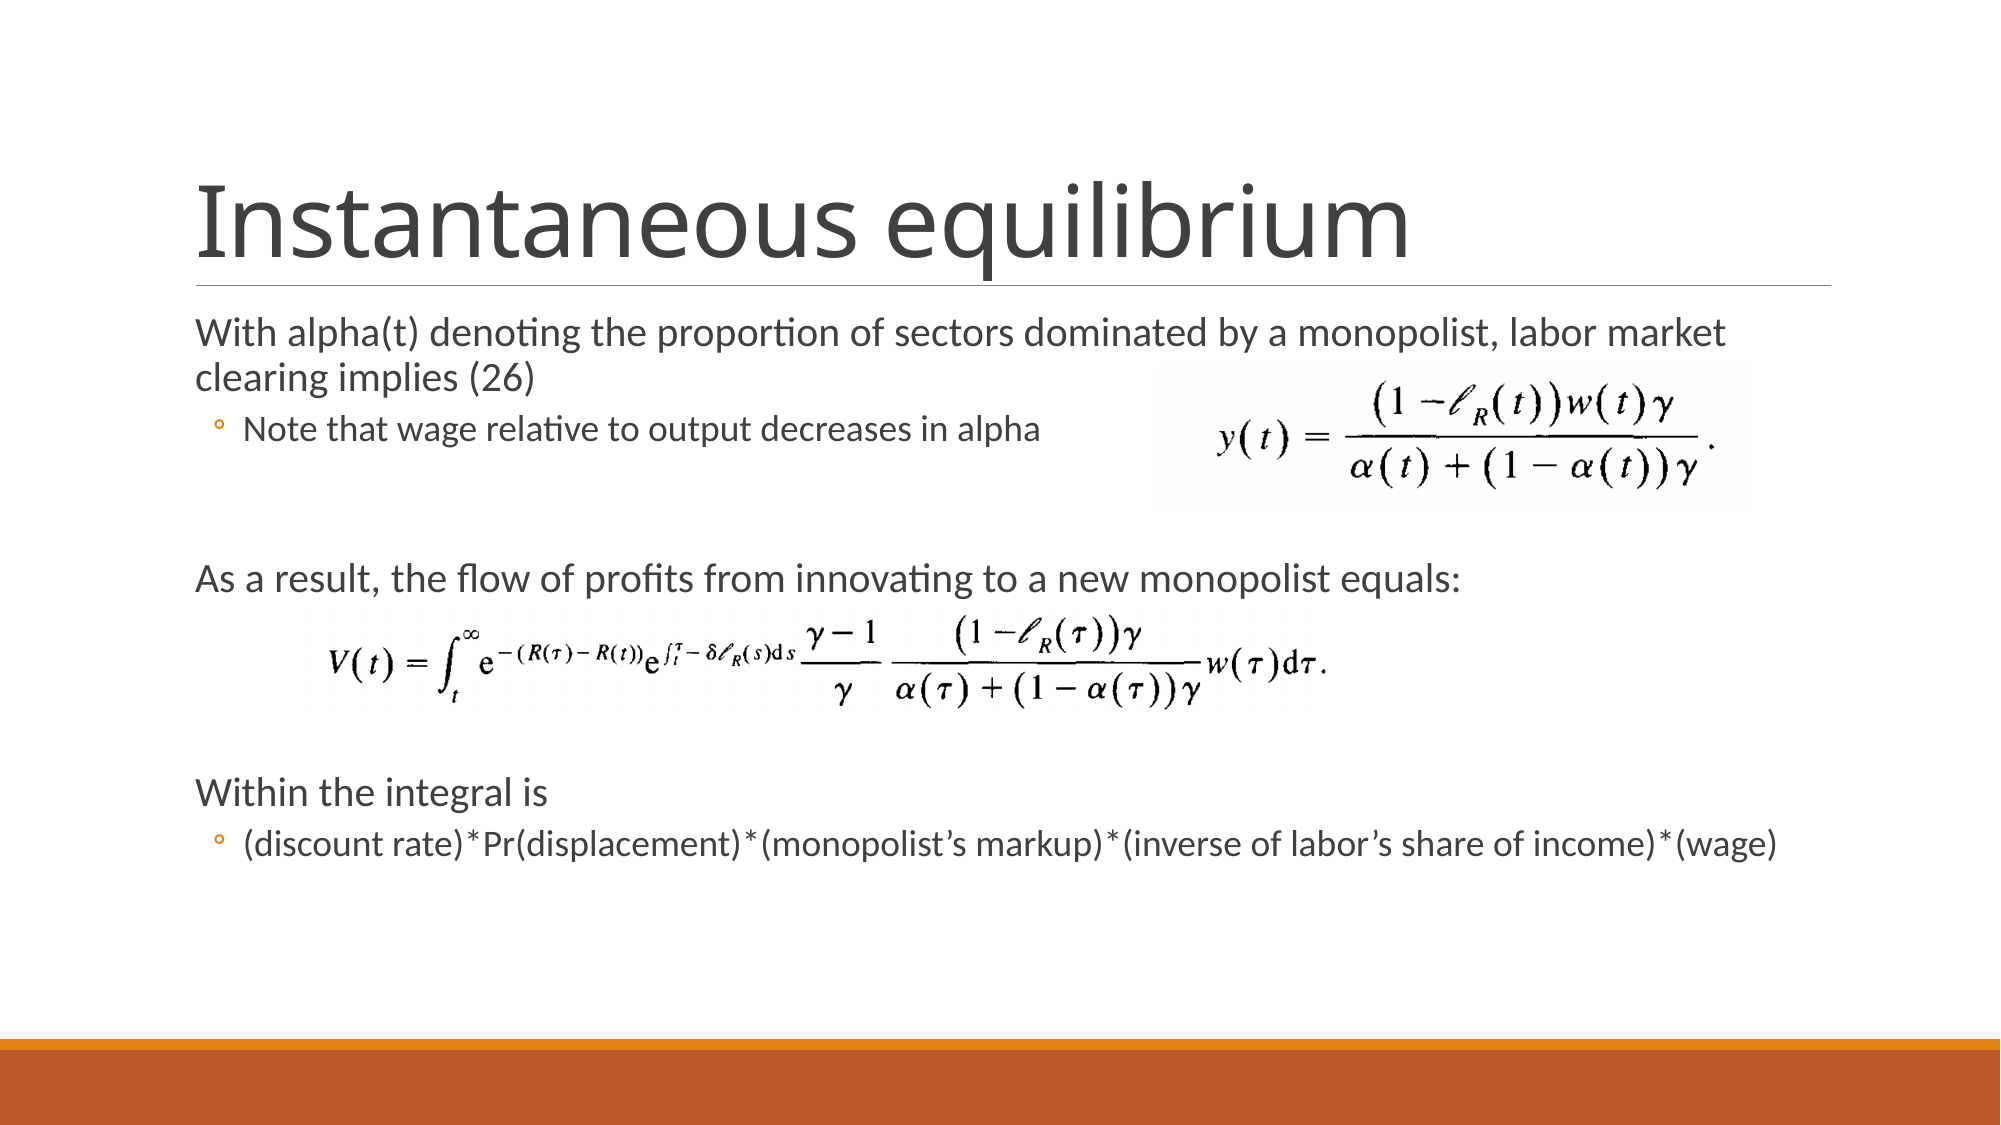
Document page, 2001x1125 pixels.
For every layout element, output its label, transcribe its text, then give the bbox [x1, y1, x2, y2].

picture [1158, 364, 1750, 513]
list With alpha(t) denoting the proportion of sectors dominated by a monopolist, labor market clearing implies (26) Note that wage relative to output decreases in alpha As a result, the flow of profits from innovating to a new monopolist equals: Within the integral is (discount rate)*Pr(displacement)*(monopolist’s markup)*(inverse of labor’s share of income)*(wage) [180, 302, 1830, 963]
picture [304, 608, 1338, 722]
title Instantaneous equilibrium [180, 47, 1830, 285]
